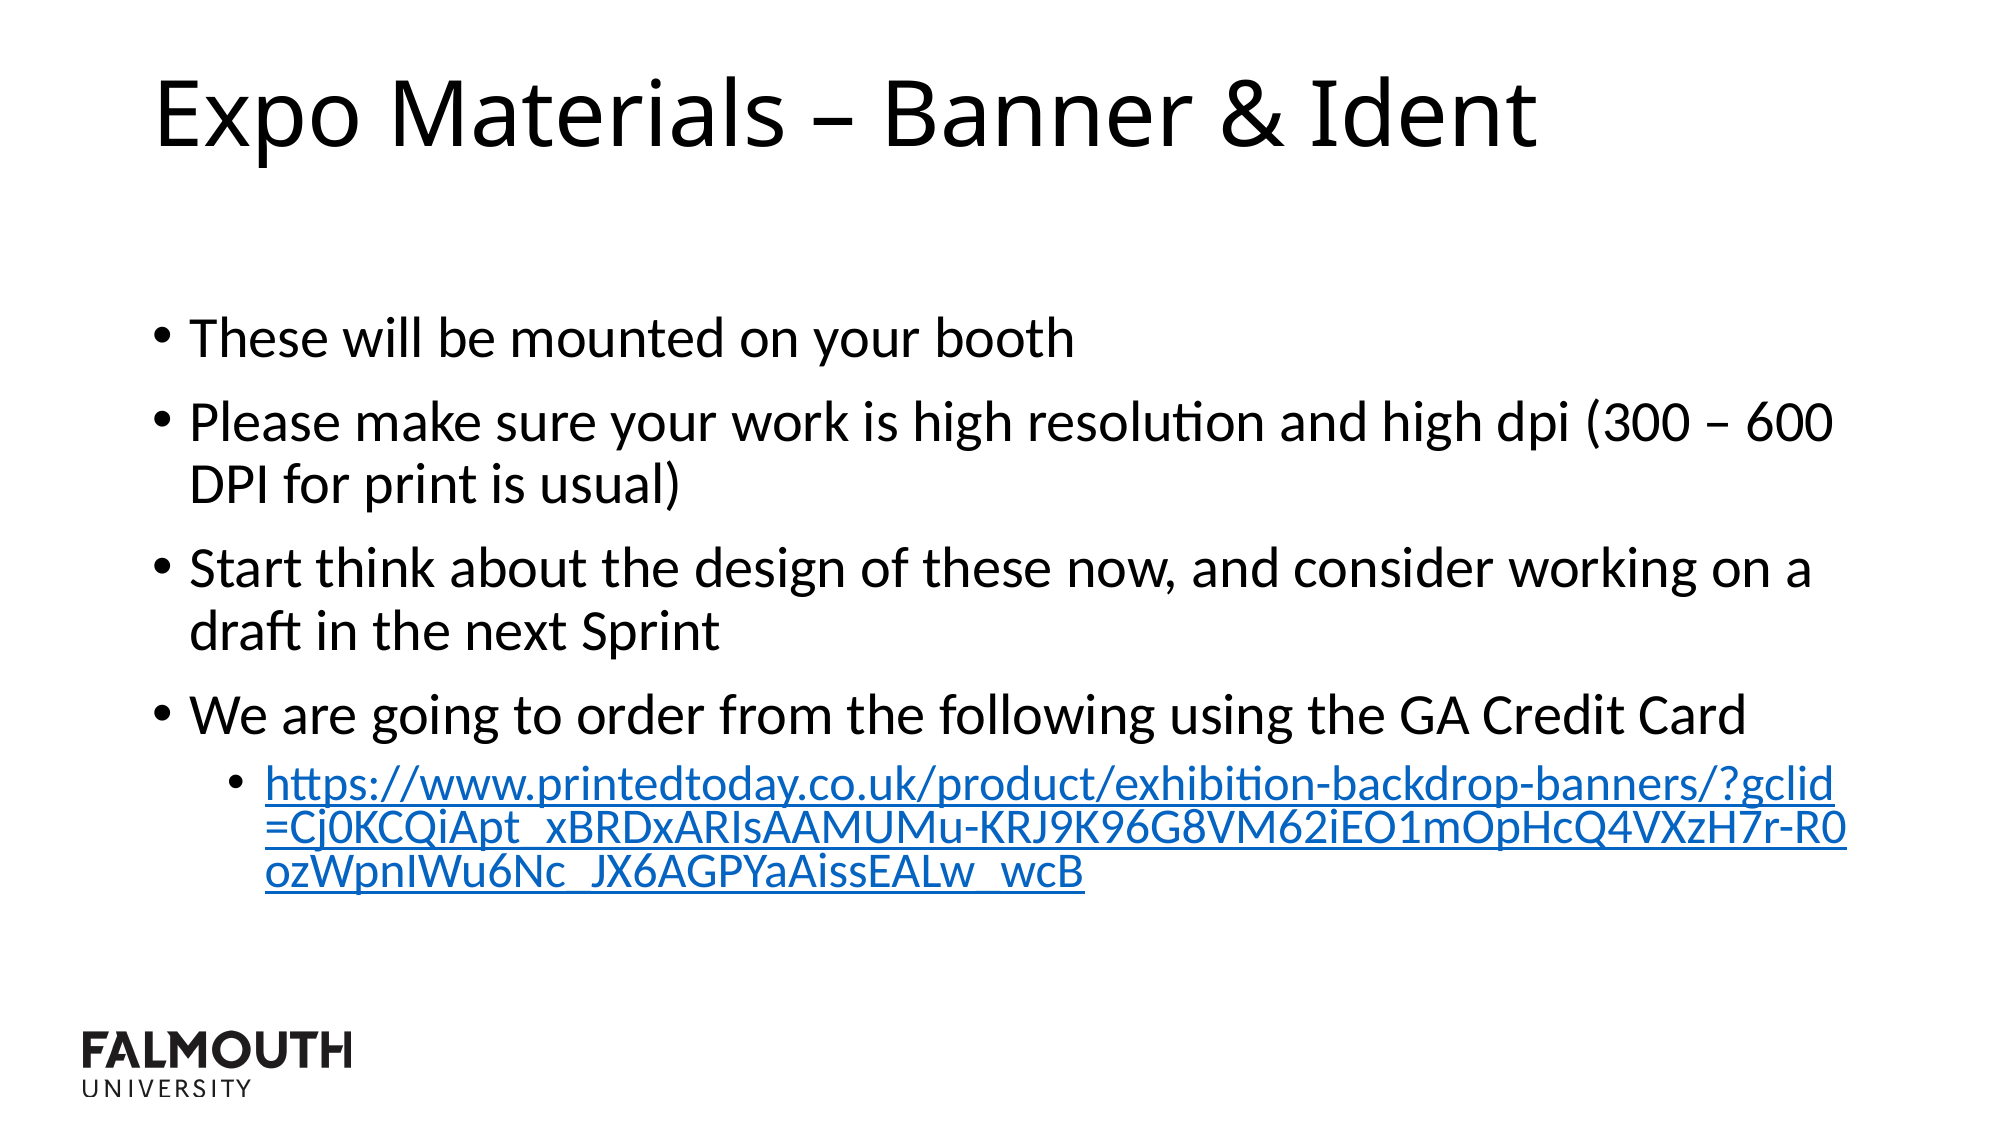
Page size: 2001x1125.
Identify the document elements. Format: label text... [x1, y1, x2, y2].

text_box These will be mounted on your booth Please make sure your work is high resolution and high dpi (300 – 600 DPI for print is usual) Start think about the design of these now, and consider working on a draft in the next Sprint We are going to order from the following using the GA Credit Card https://www.printedtoday.co.uk/product/exhibition-backdrop-banners/?gclid=Cj0KCQiApt_xBRDxARIsAAMUMu-KRJ9K96G8VM62iEO1mOpHcQ4VXzH7r-R0ozWpnIWu6Nc_JX6AGPYaAissEALw_wcB [137, 299, 1863, 1014]
text_box Expo Materials – Banner & Ident [137, 59, 1863, 278]
